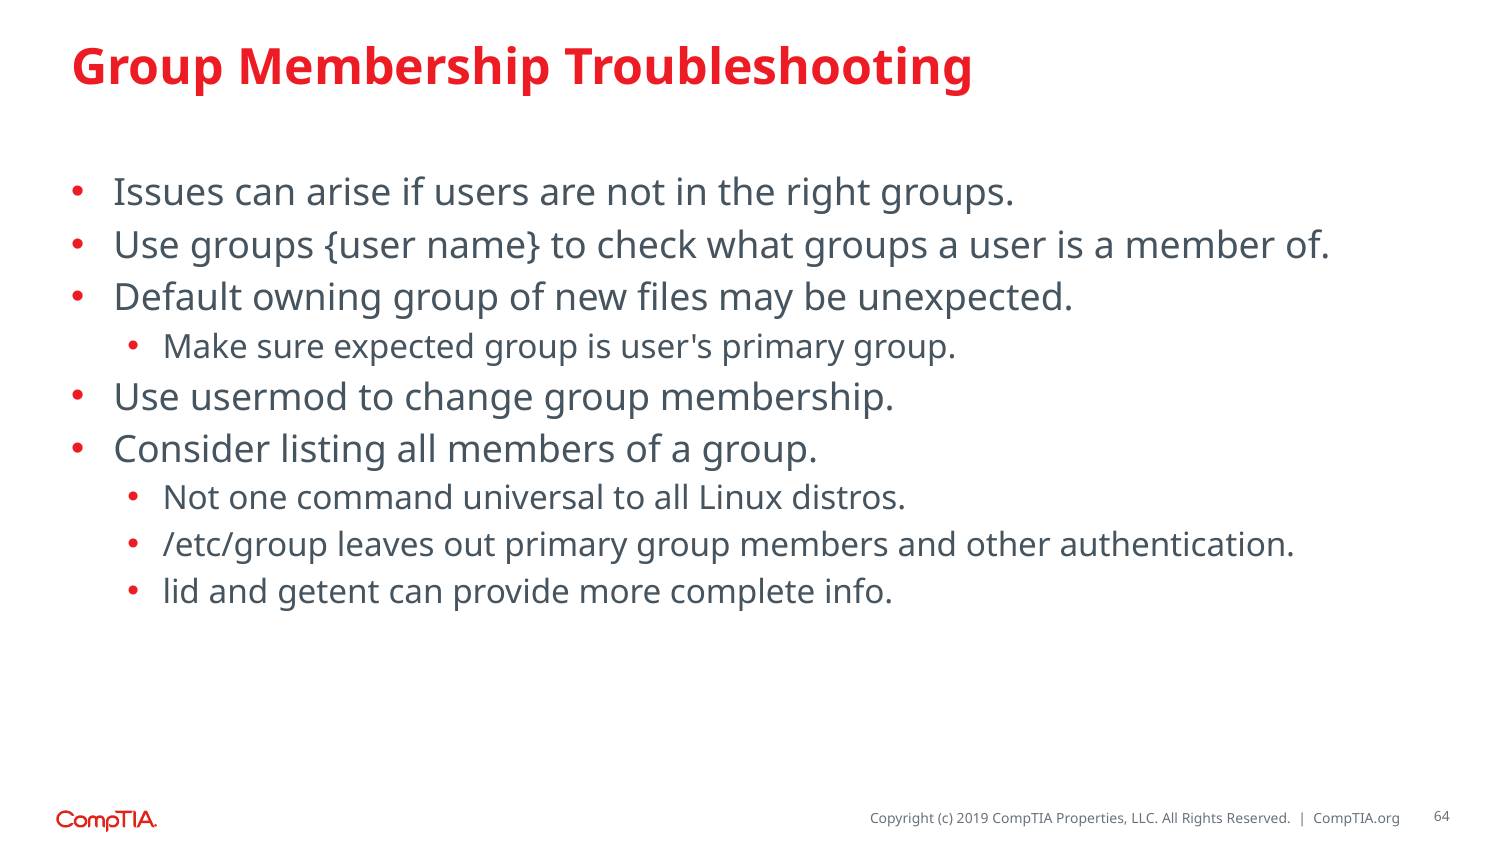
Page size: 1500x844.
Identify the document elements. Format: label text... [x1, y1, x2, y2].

title Group Membership Troubleshooting [56, 12, 1444, 117]
list Issues can arise if users are not in the right groups. Use groups {user name} to check what groups a user is a member of. Default owning group of new files may be unexpected. Make sure expected group is user's primary group. Use usermod to change group membership. Consider listing all members of a group. Not one command universal to all Linux distros. /etc/group leaves out primary group members and other authentication. lid and getent can provide more complete info. [56, 160, 1444, 746]
slide_number 64 [1407, 800, 1450, 835]
